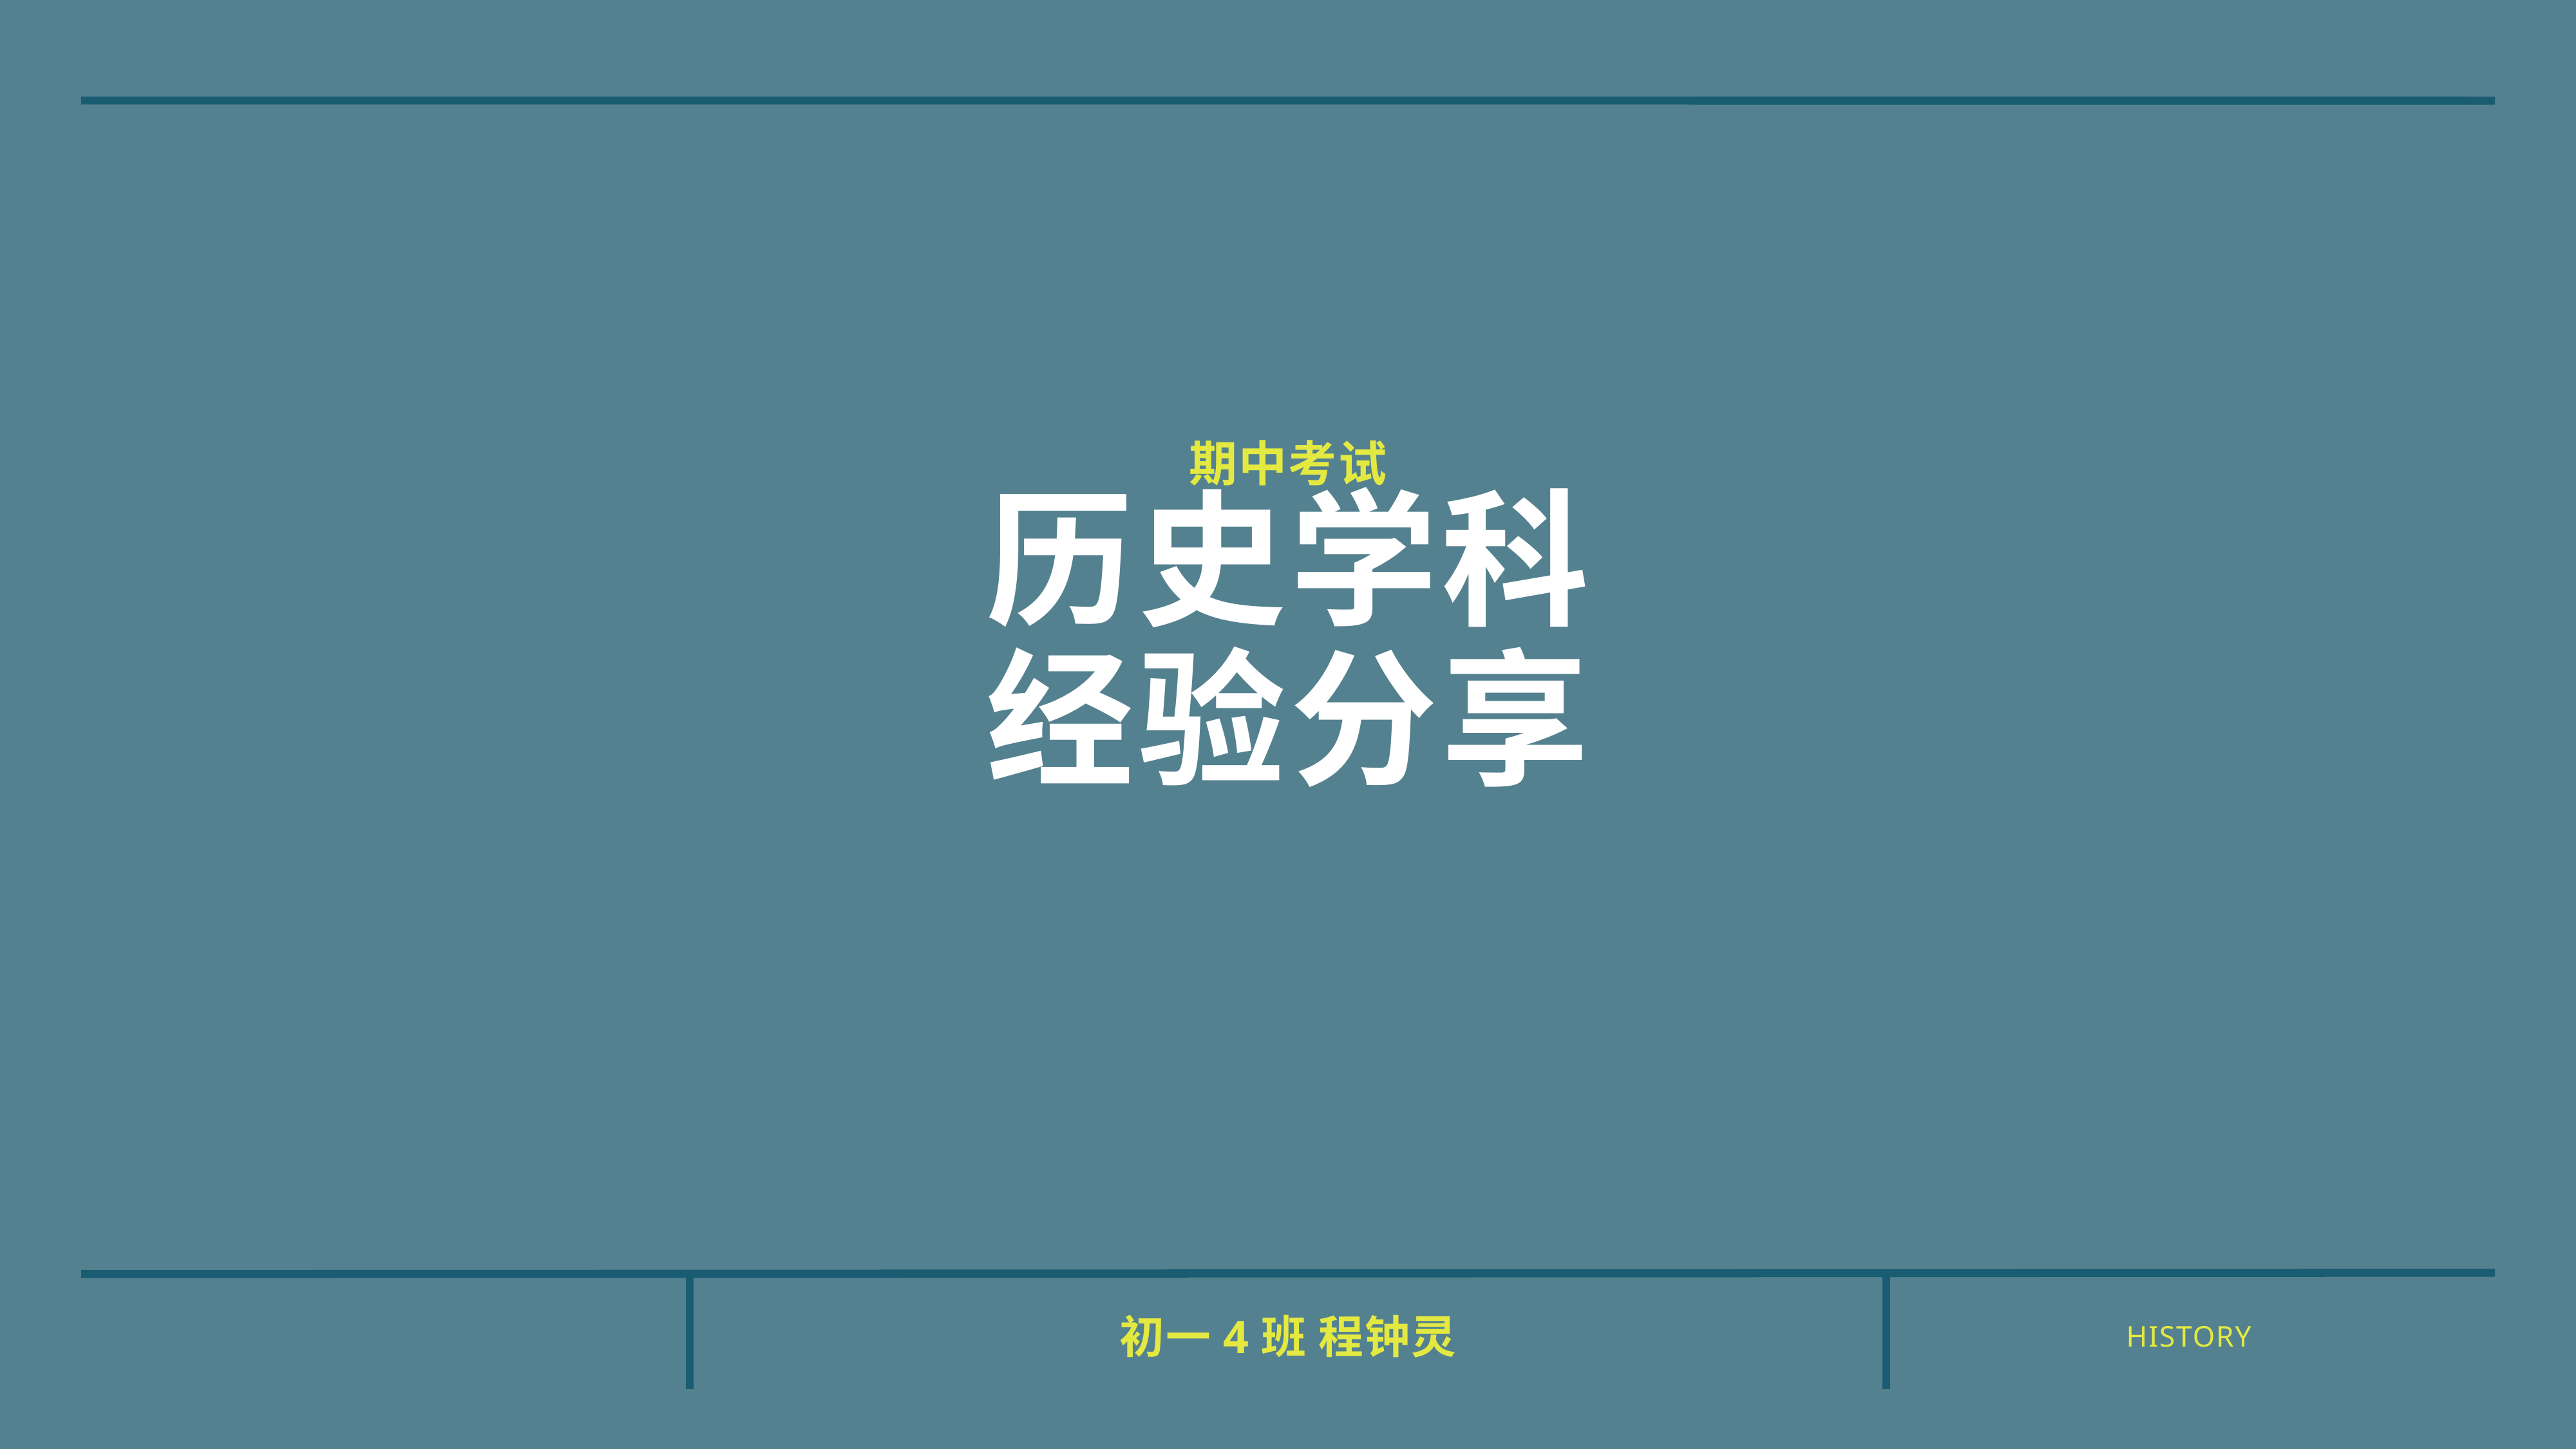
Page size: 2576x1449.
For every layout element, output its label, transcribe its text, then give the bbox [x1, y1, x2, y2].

list 初一4班 程钟灵 [734, 1292, 1842, 1368]
subtitle 期中考试 [220, 325, 2356, 497]
title 历史学科 经验分享 [220, 497, 2356, 895]
list HISTORY [1926, 1305, 2452, 1356]
